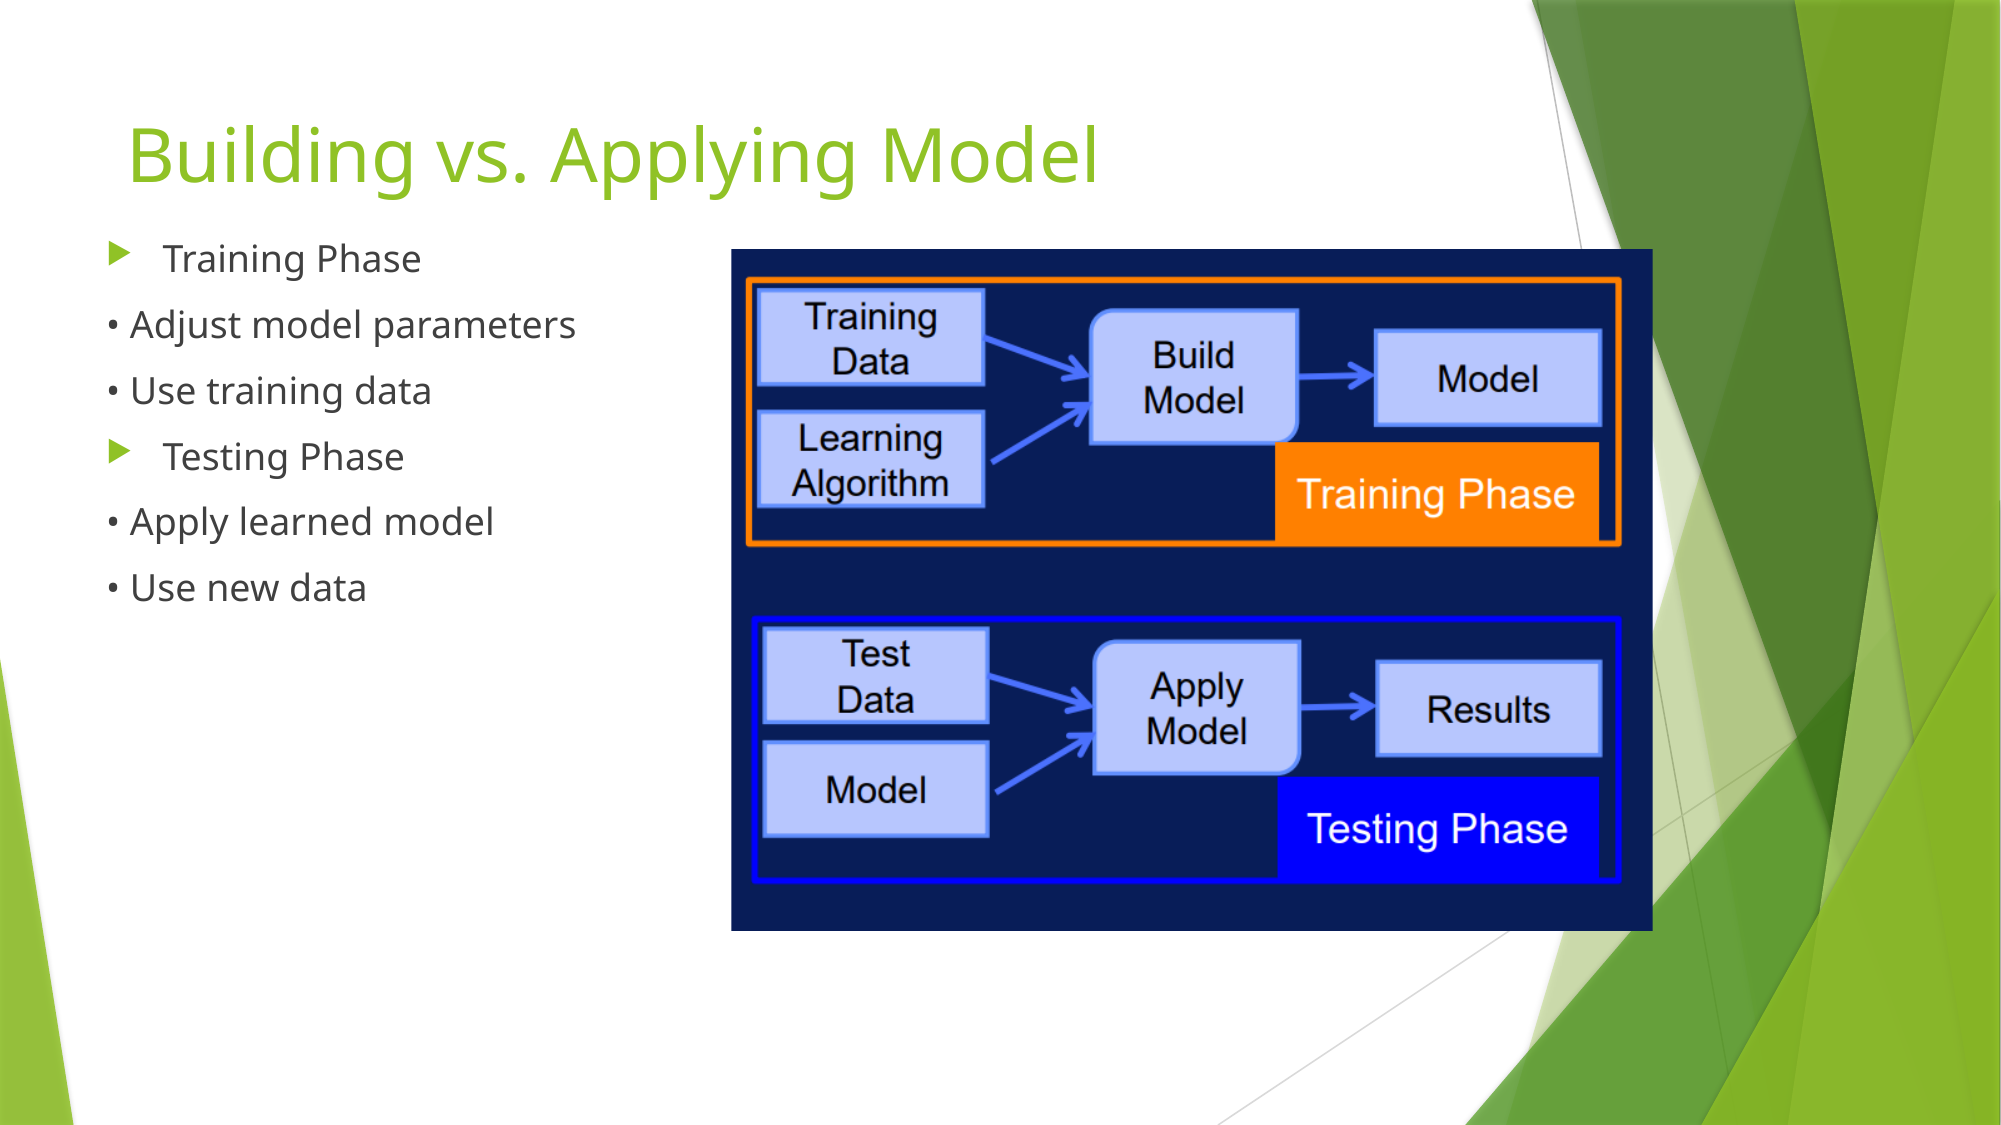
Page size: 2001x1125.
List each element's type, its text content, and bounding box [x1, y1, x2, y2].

list Training Phase • Adjust model parameters • Use training data Testing Phase • Apply learned model • Use new data [91, 227, 1542, 1040]
title Building vs. Applying Model [111, 99, 1522, 227]
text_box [730, 248, 1654, 931]
